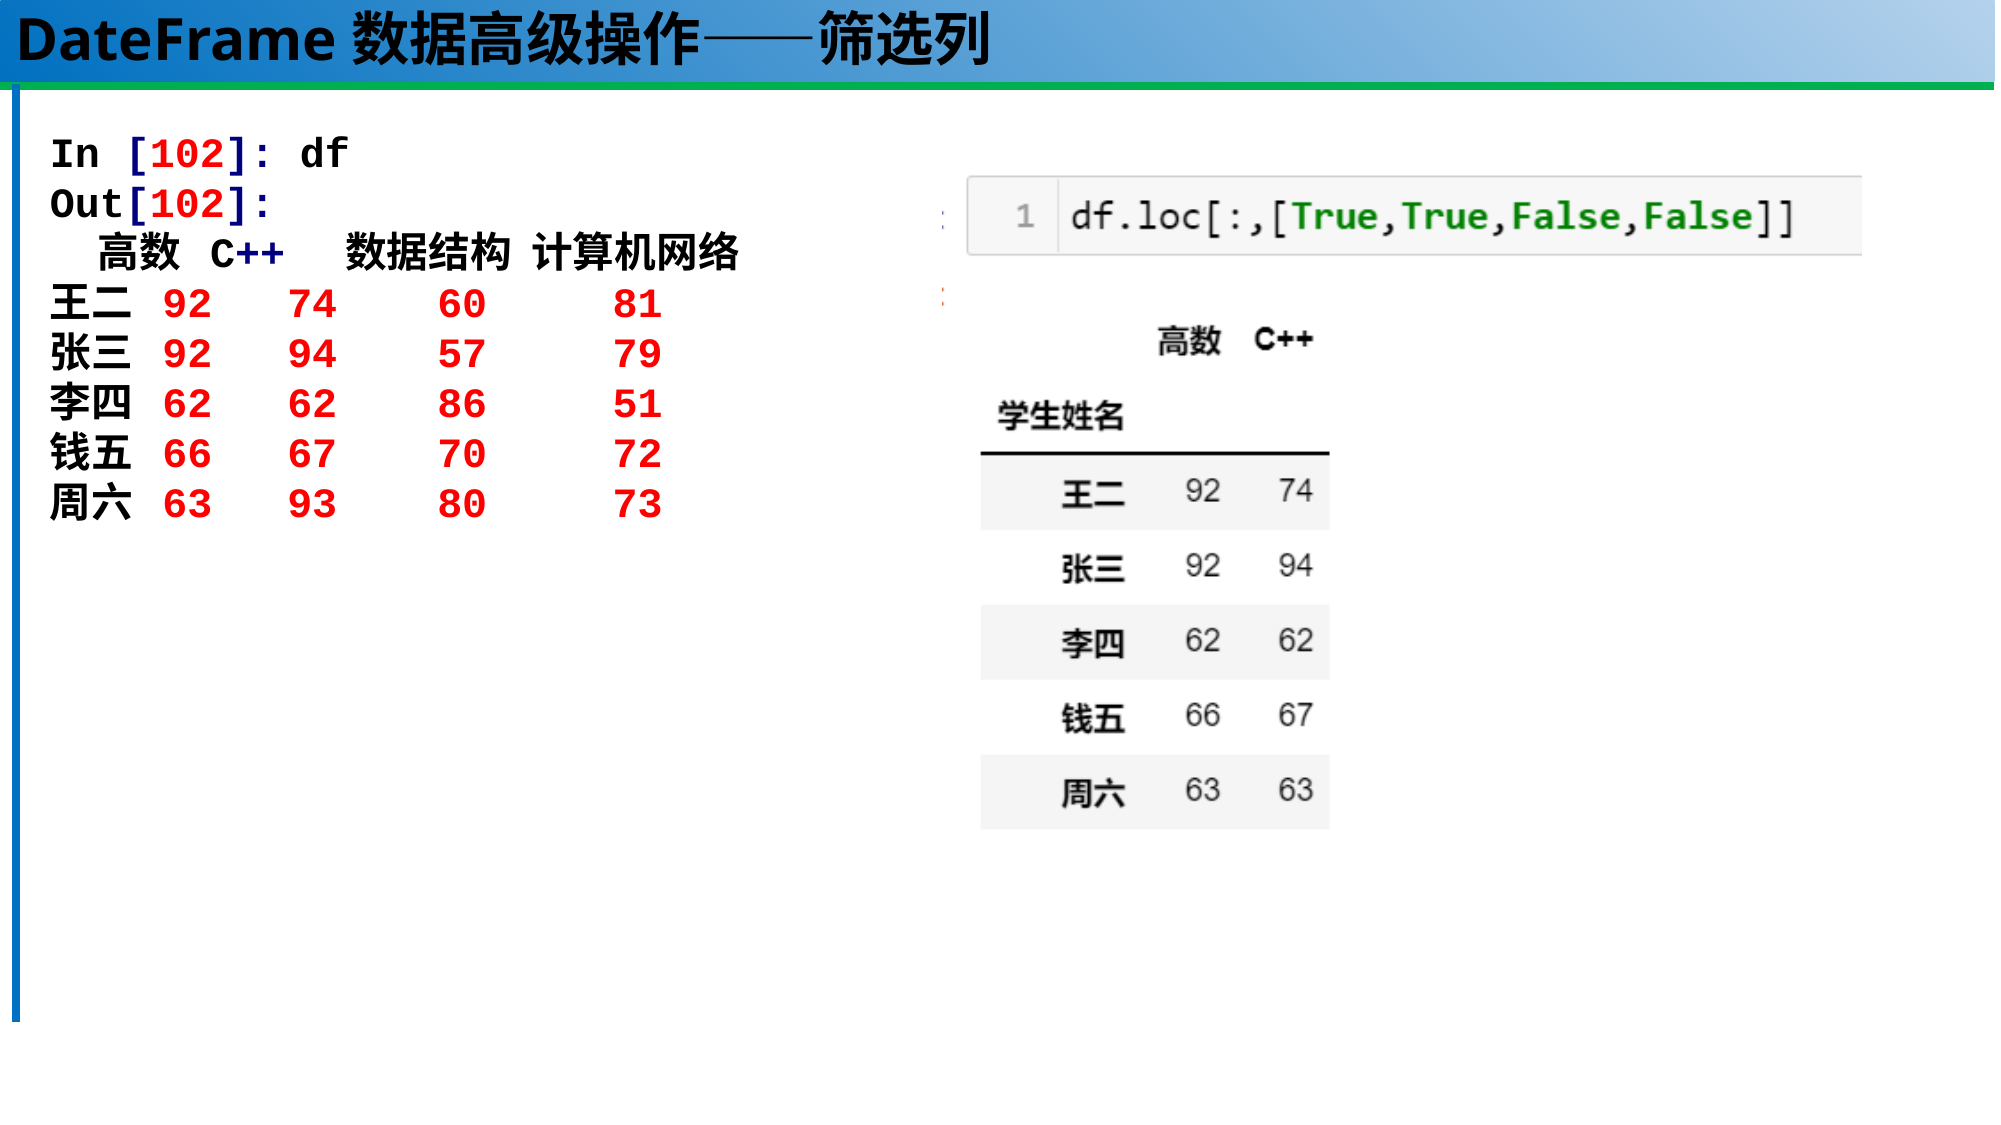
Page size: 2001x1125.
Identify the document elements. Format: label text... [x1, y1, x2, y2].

text_box In [102]: df Out[102]: 高数 C++ 数据结构 计算机网络 王二 92 74 60 81 张三 92 94 57 79 李四 62 62 86 51 钱五 66 67 70 72 周六 63 93 80 73 [35, 118, 869, 534]
picture [942, 167, 1862, 860]
title DateFrame数据高级操作——筛选列 [0, 0, 1995, 82]
